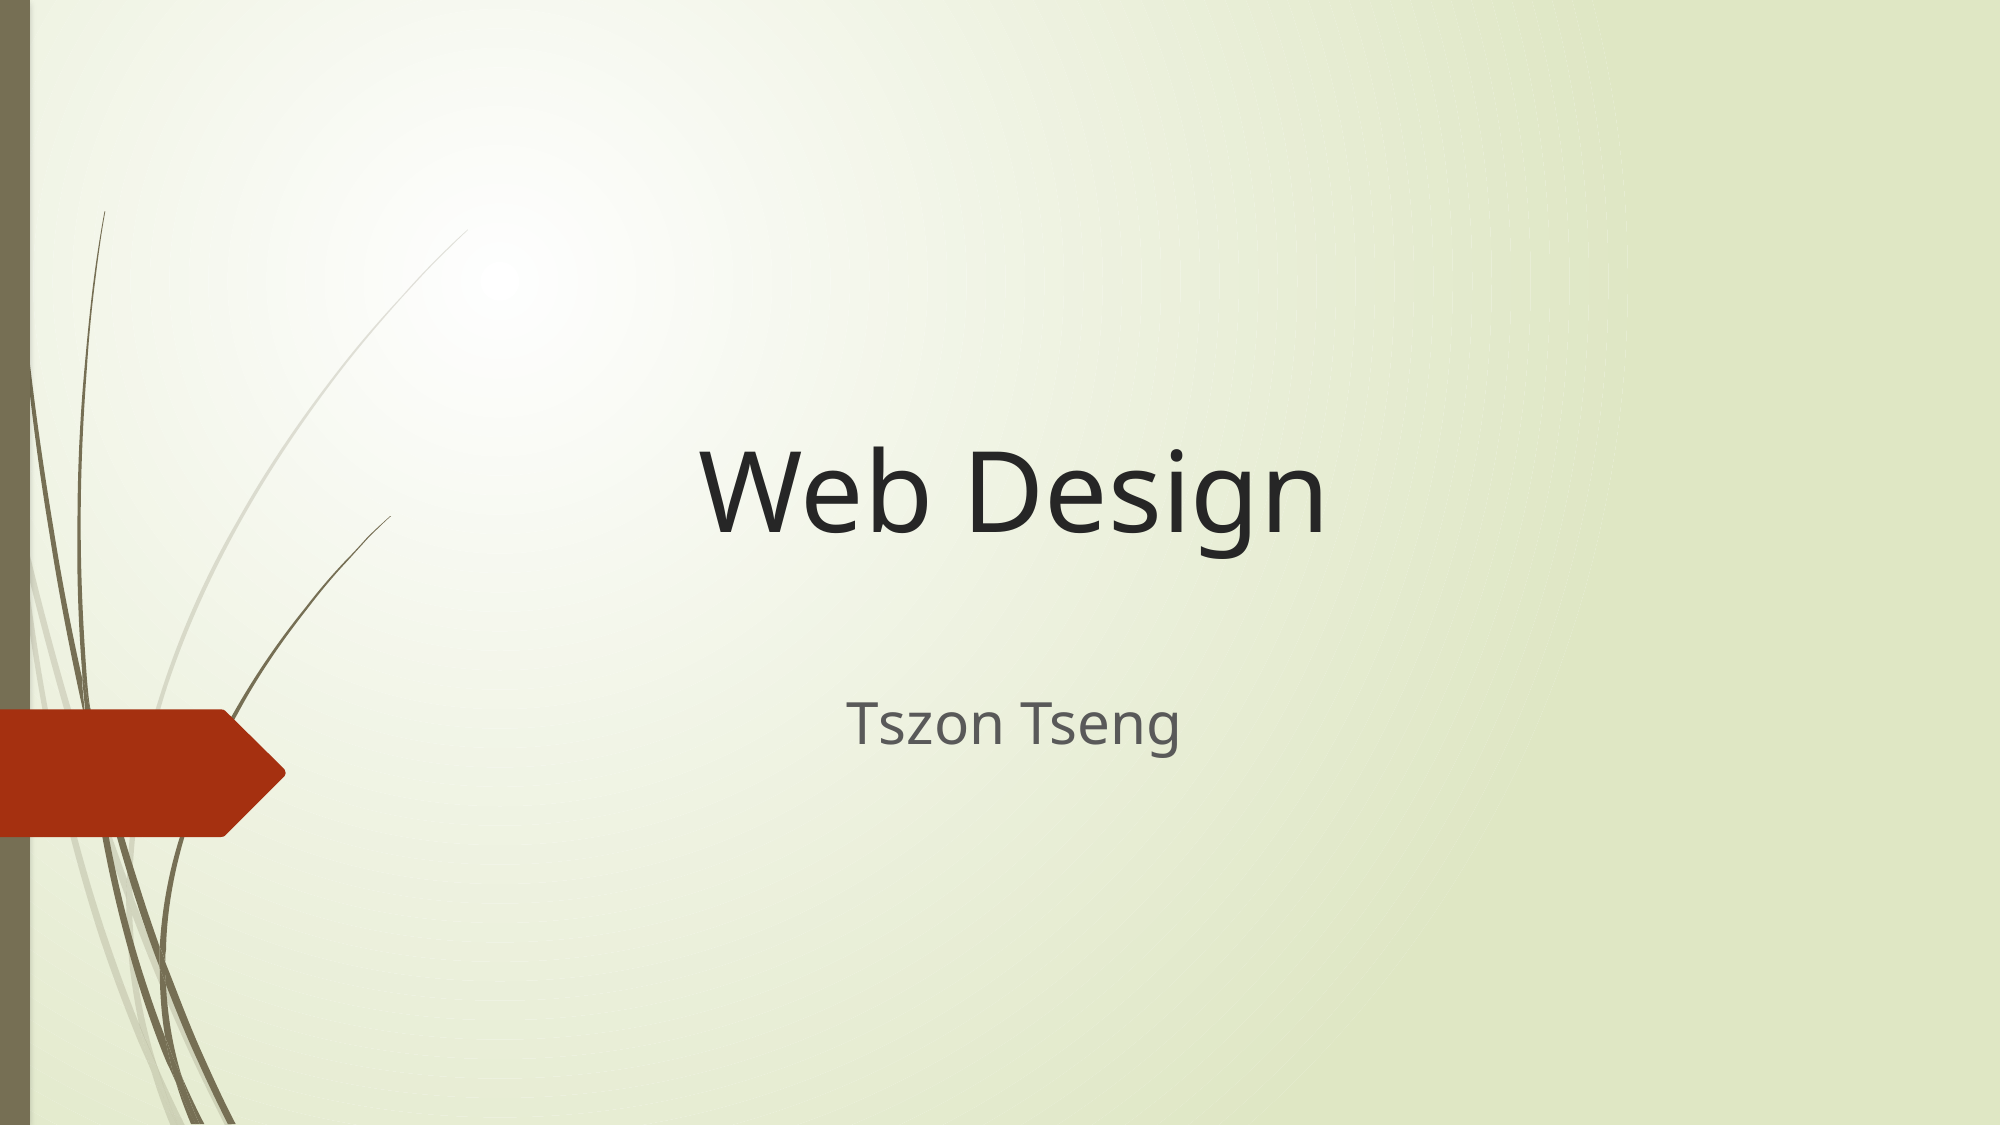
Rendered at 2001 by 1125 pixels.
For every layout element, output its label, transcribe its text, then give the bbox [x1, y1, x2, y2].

subtitle Tszon Tseng [283, 678, 1746, 864]
title Web Design [213, 191, 1816, 563]
